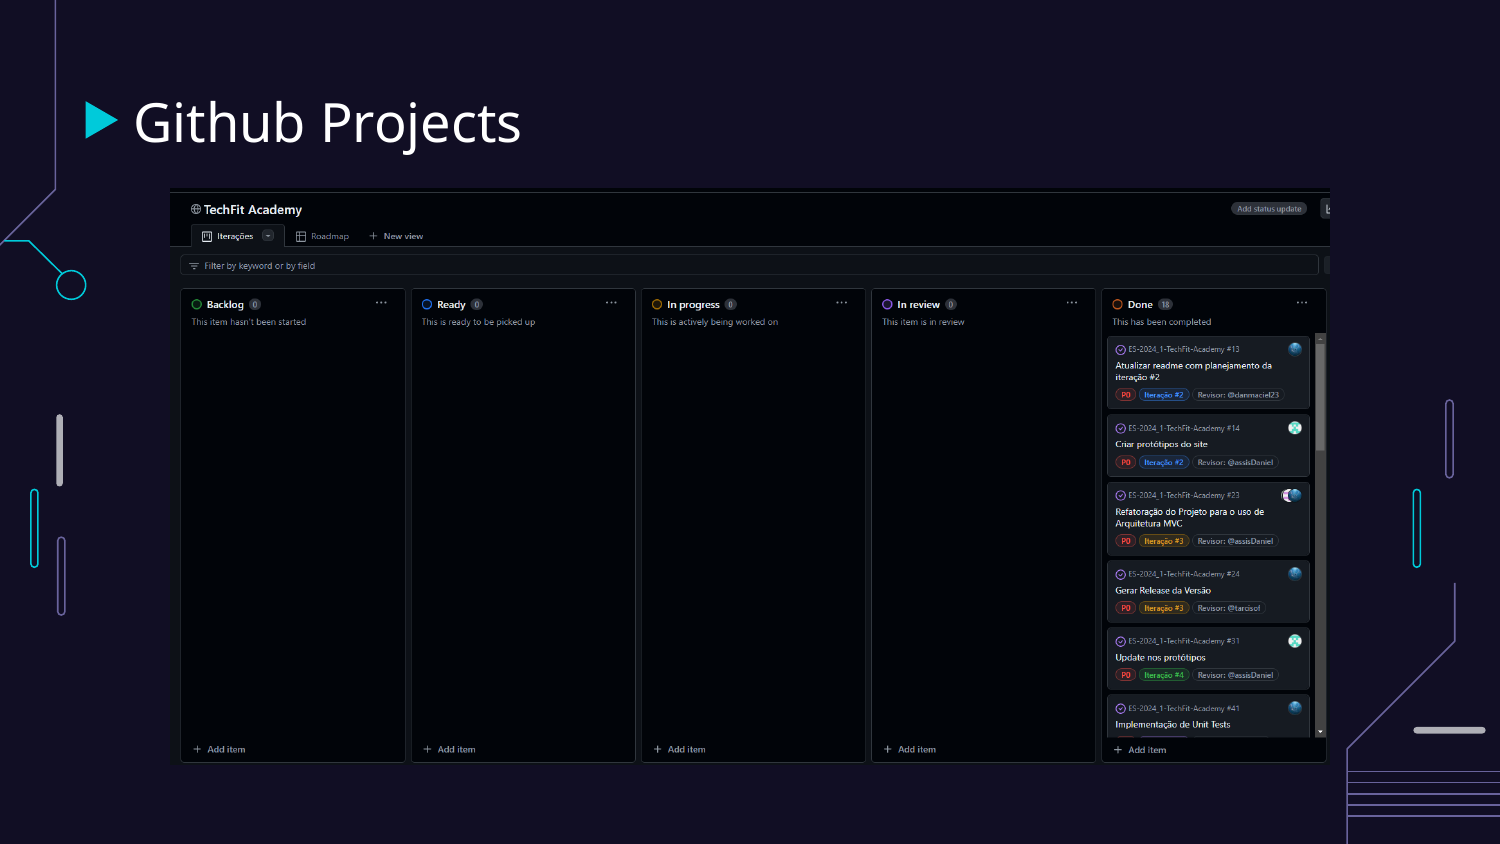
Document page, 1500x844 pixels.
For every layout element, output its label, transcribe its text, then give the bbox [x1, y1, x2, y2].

title Github Projects [118, 72, 1382, 167]
picture [169, 188, 1330, 765]
